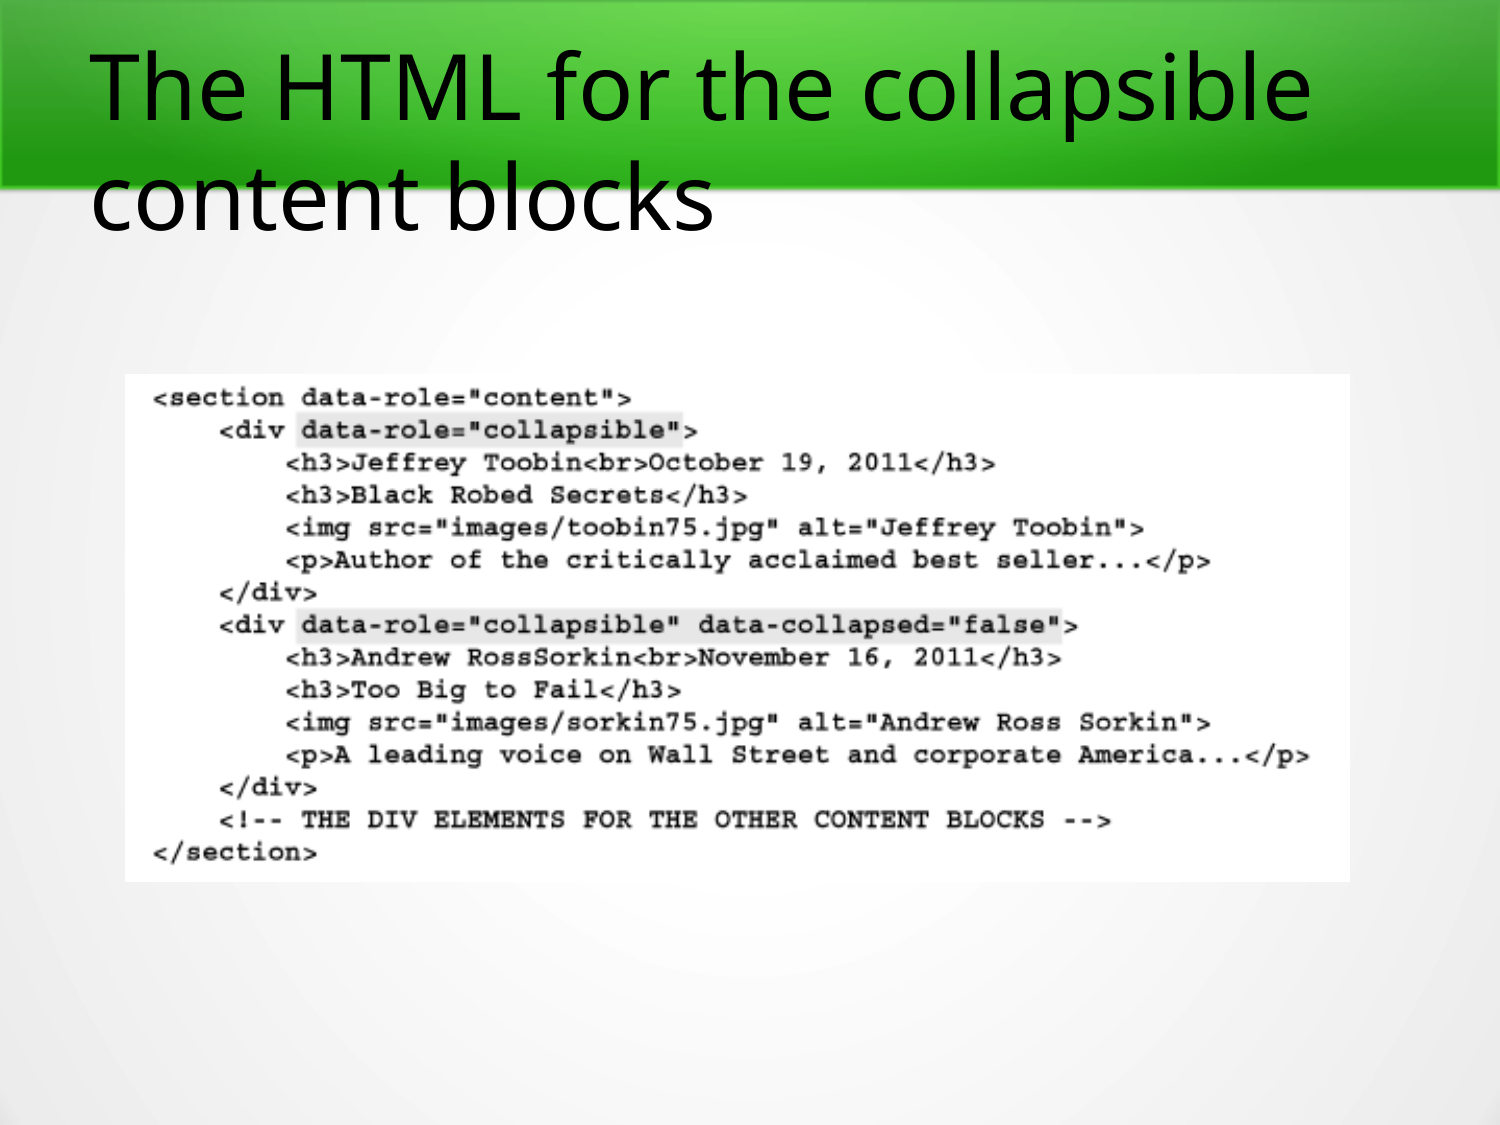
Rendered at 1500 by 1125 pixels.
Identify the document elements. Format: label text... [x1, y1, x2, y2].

picture [0, 0, 1500, 1125]
text_box The HTML for the collapsible content blocks [75, 45, 1425, 233]
text_box [75, 262, 1425, 1005]
